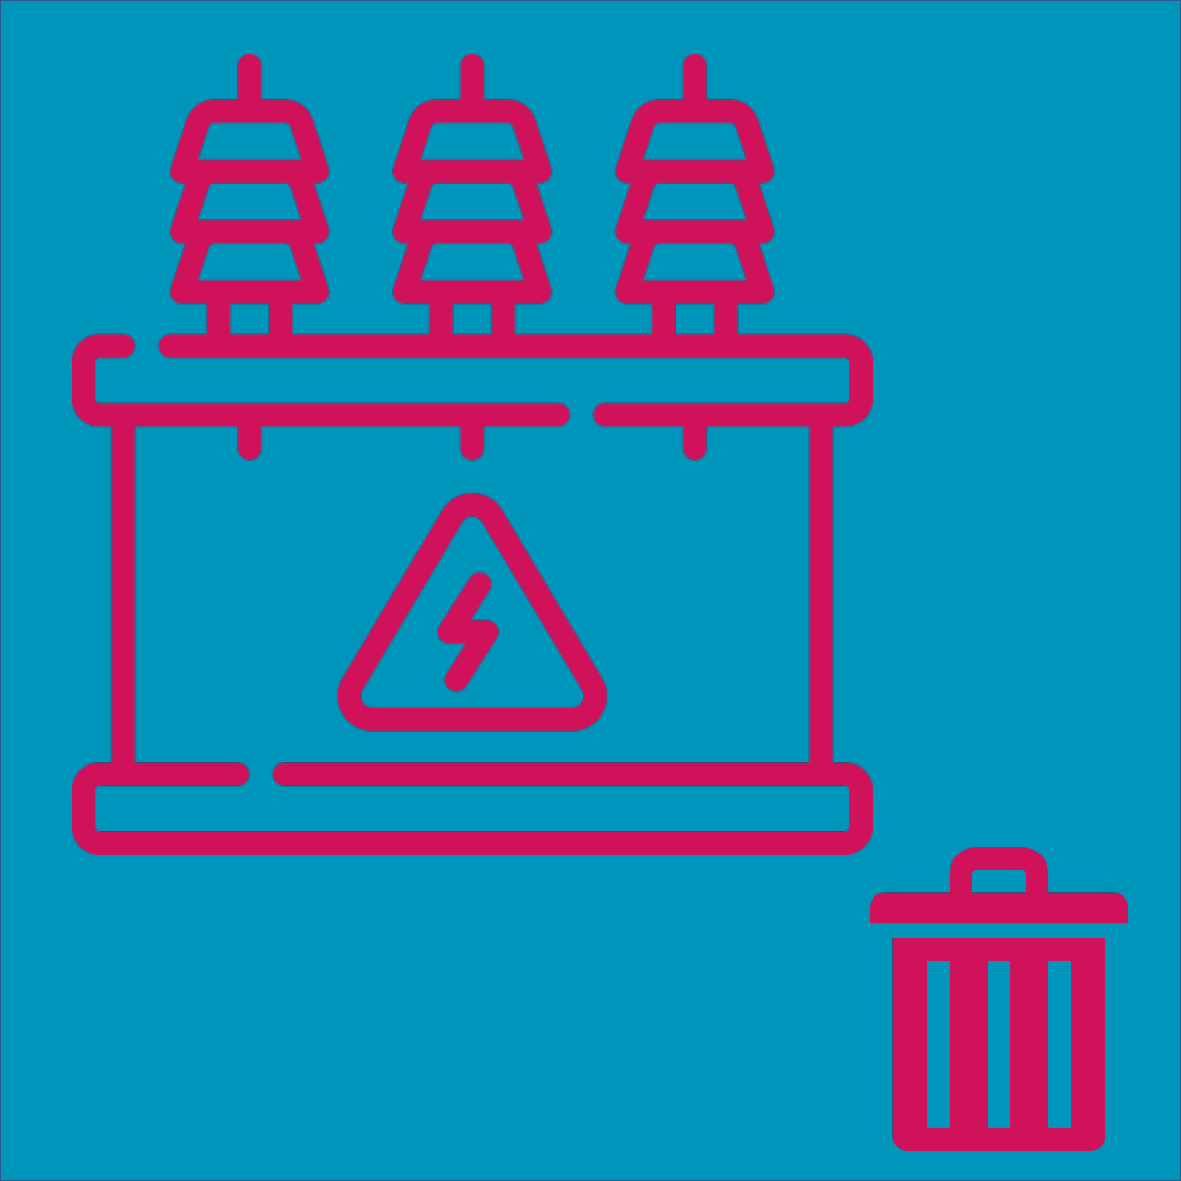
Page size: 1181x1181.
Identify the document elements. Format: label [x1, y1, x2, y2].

text_box [0, 0, 1181, 1181]
picture [337, 493, 607, 731]
picture [893, 939, 1104, 1150]
picture [871, 848, 1127, 922]
picture [73, 55, 872, 854]
